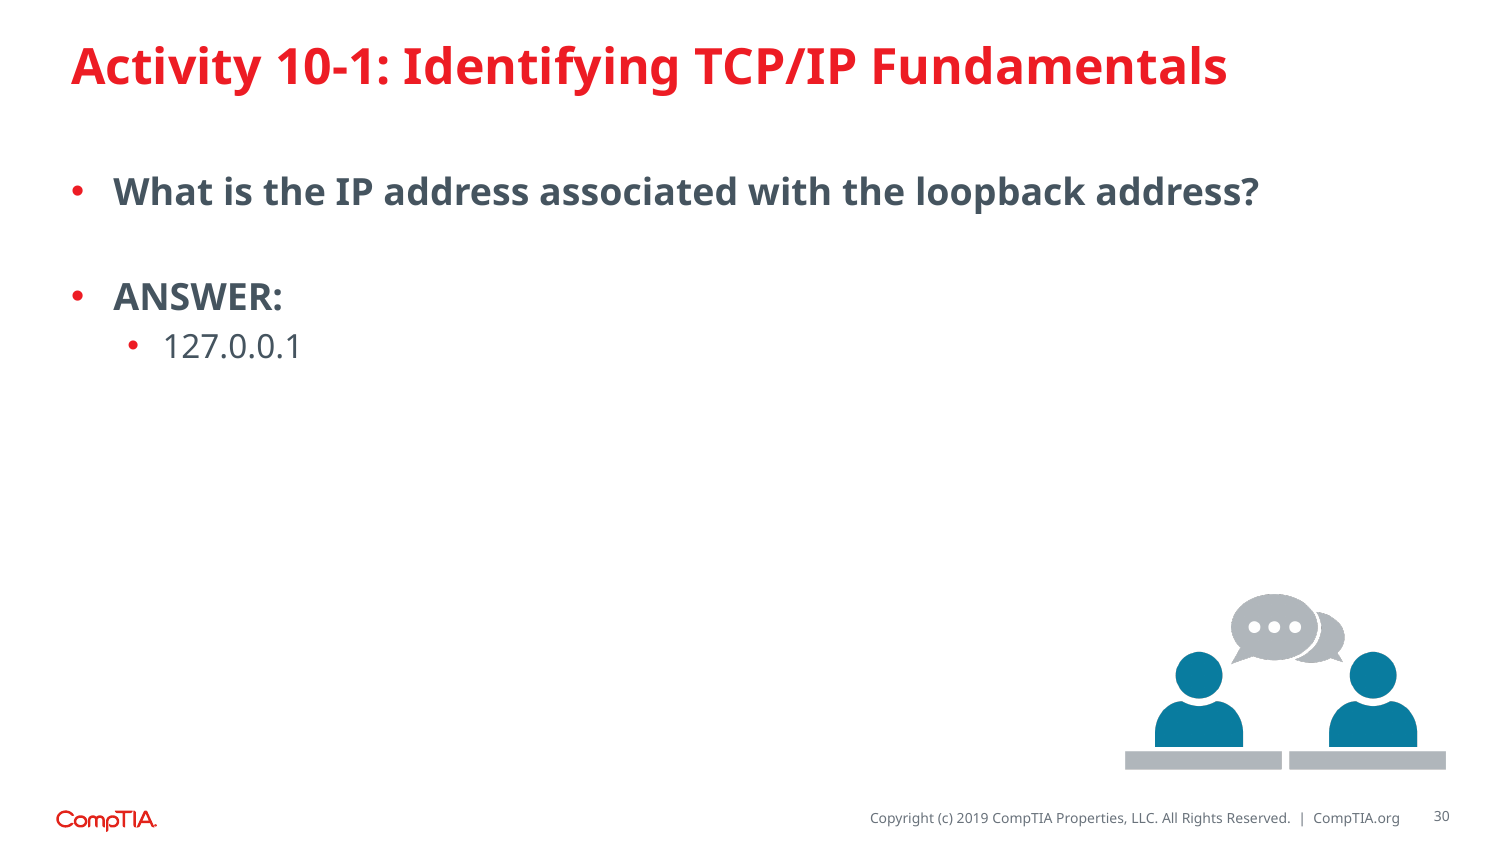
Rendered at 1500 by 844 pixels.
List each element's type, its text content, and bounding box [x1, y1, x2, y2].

list What is the IP address associated with the loopback address? ANSWER: 127.0.0.1 [56, 160, 1444, 768]
slide_number 30 [1407, 800, 1450, 835]
picture [1124, 593, 1446, 770]
title Activity 10-1: Identifying TCP/IP Fundamentals [56, 12, 1350, 117]
